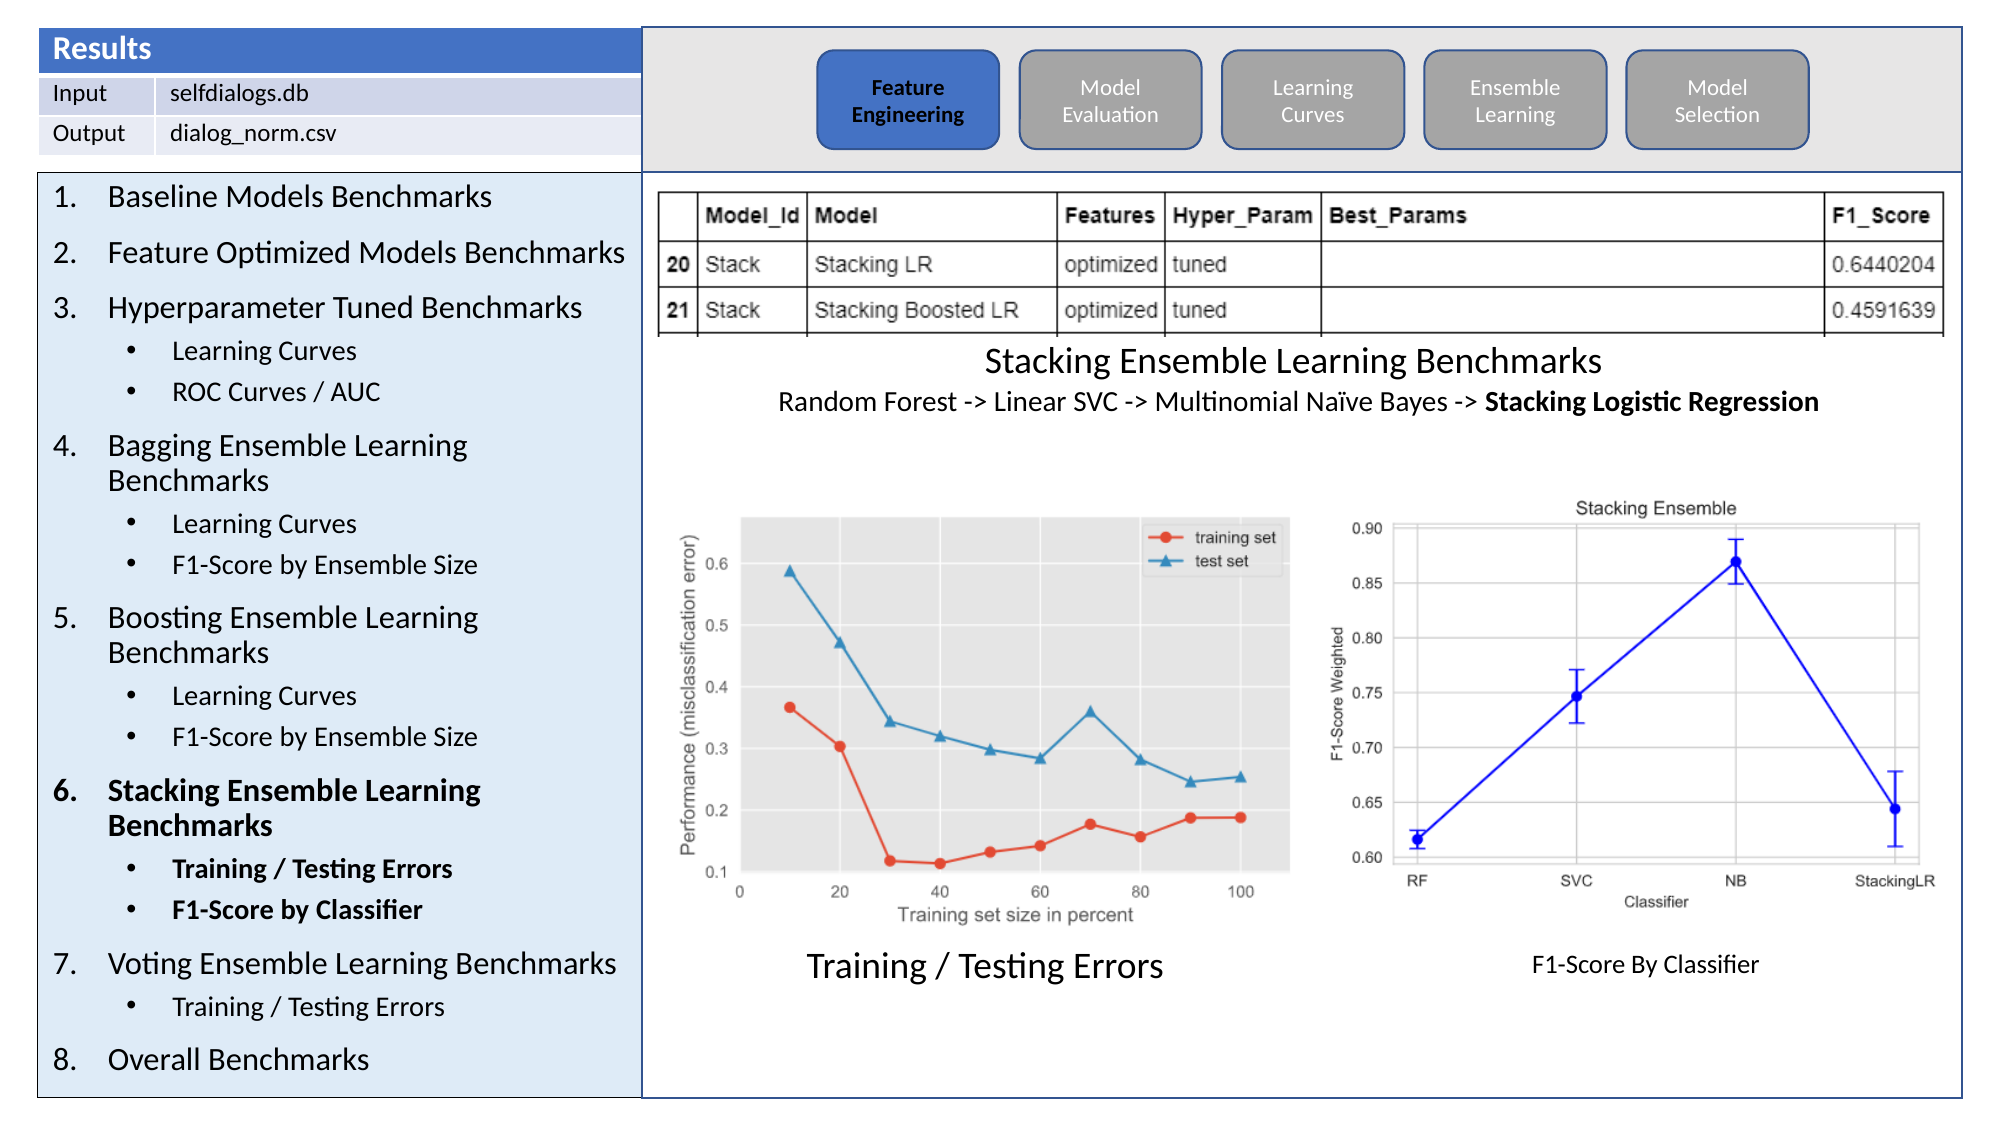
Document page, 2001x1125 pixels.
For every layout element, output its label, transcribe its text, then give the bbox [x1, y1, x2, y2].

table_cell Output [39, 117, 154, 155]
text_box [641, 171, 1963, 375]
table_header Results [39, 28, 641, 73]
list Baseline Models Benchmarks Feature Optimized Models Benchmarks Hyperparameter Tuned Benchmarks Learning Curves ROC Curves / AUC Bagging Ensemble Learning Benchmarks Learning Curves F1-Score by Ensemble Size Boosting Ensemble Learning Benchmarks Learning Curves F1-Score by Ensemble Size Stacking Ensemble Learning Benchmarks Training / Testing Errors F1-Score by Classifier Voting Ensemble Learning Benchmarks Training / Testing Errors Overall Benchmarks [37, 172, 641, 1098]
text_box Random Forest -> Linear SVC -> Multinomial Naïve Bayes -> Stacking Logistic Regression [580, 375, 2000, 425]
table_cell selfdialogs.db [156, 78, 641, 115]
picture [671, 506, 1300, 931]
table_cell dialog_norm.csv [156, 117, 641, 155]
text_box F1-Score By Classifier [1335, 939, 1957, 987]
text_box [642, 27, 1963, 173]
picture [1321, 492, 1939, 917]
table_cell Input [39, 78, 154, 115]
text_box Training / Testing Errors [722, 934, 1249, 995]
picture [655, 187, 1949, 337]
text_box [641, 425, 1963, 1099]
